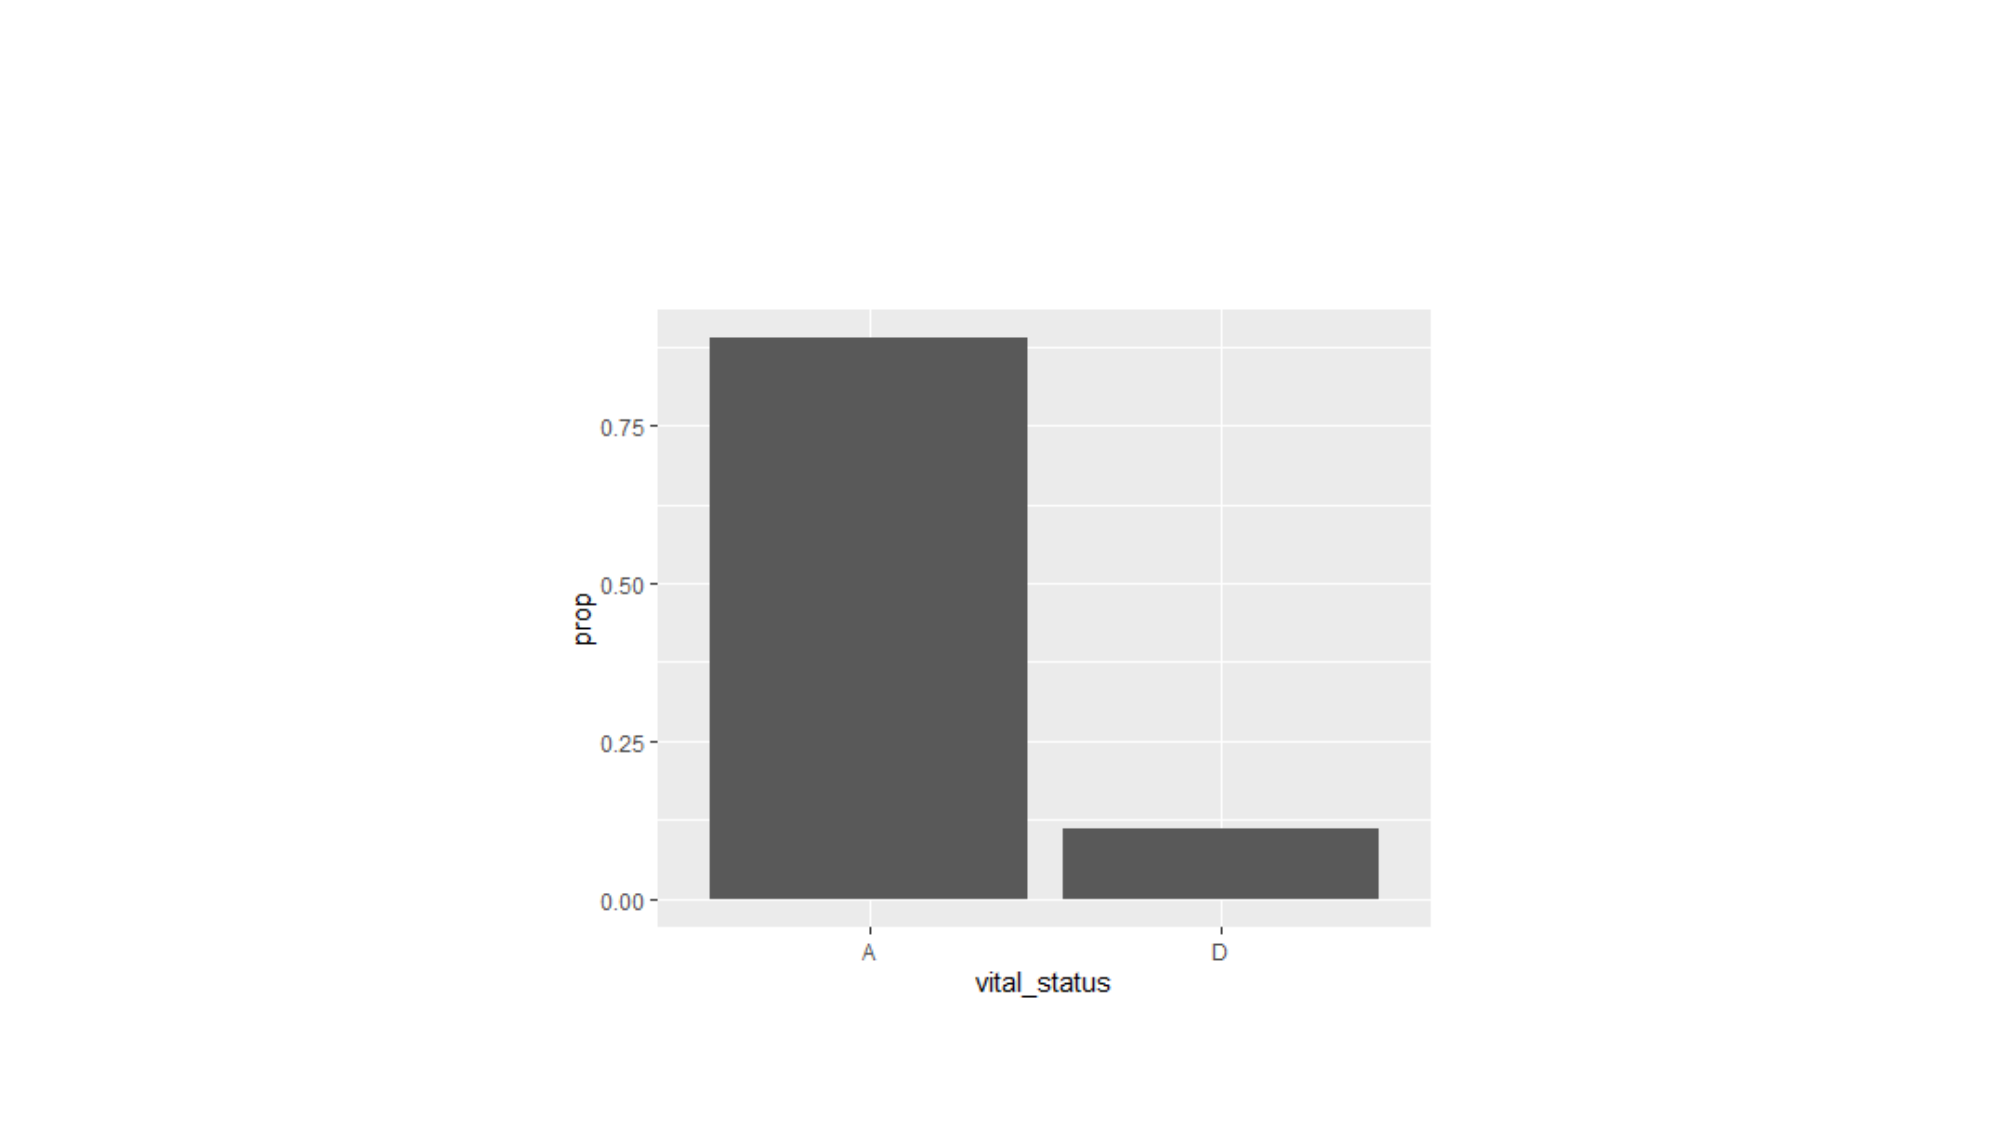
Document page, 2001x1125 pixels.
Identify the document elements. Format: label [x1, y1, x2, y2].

picture [554, 297, 1446, 1011]
